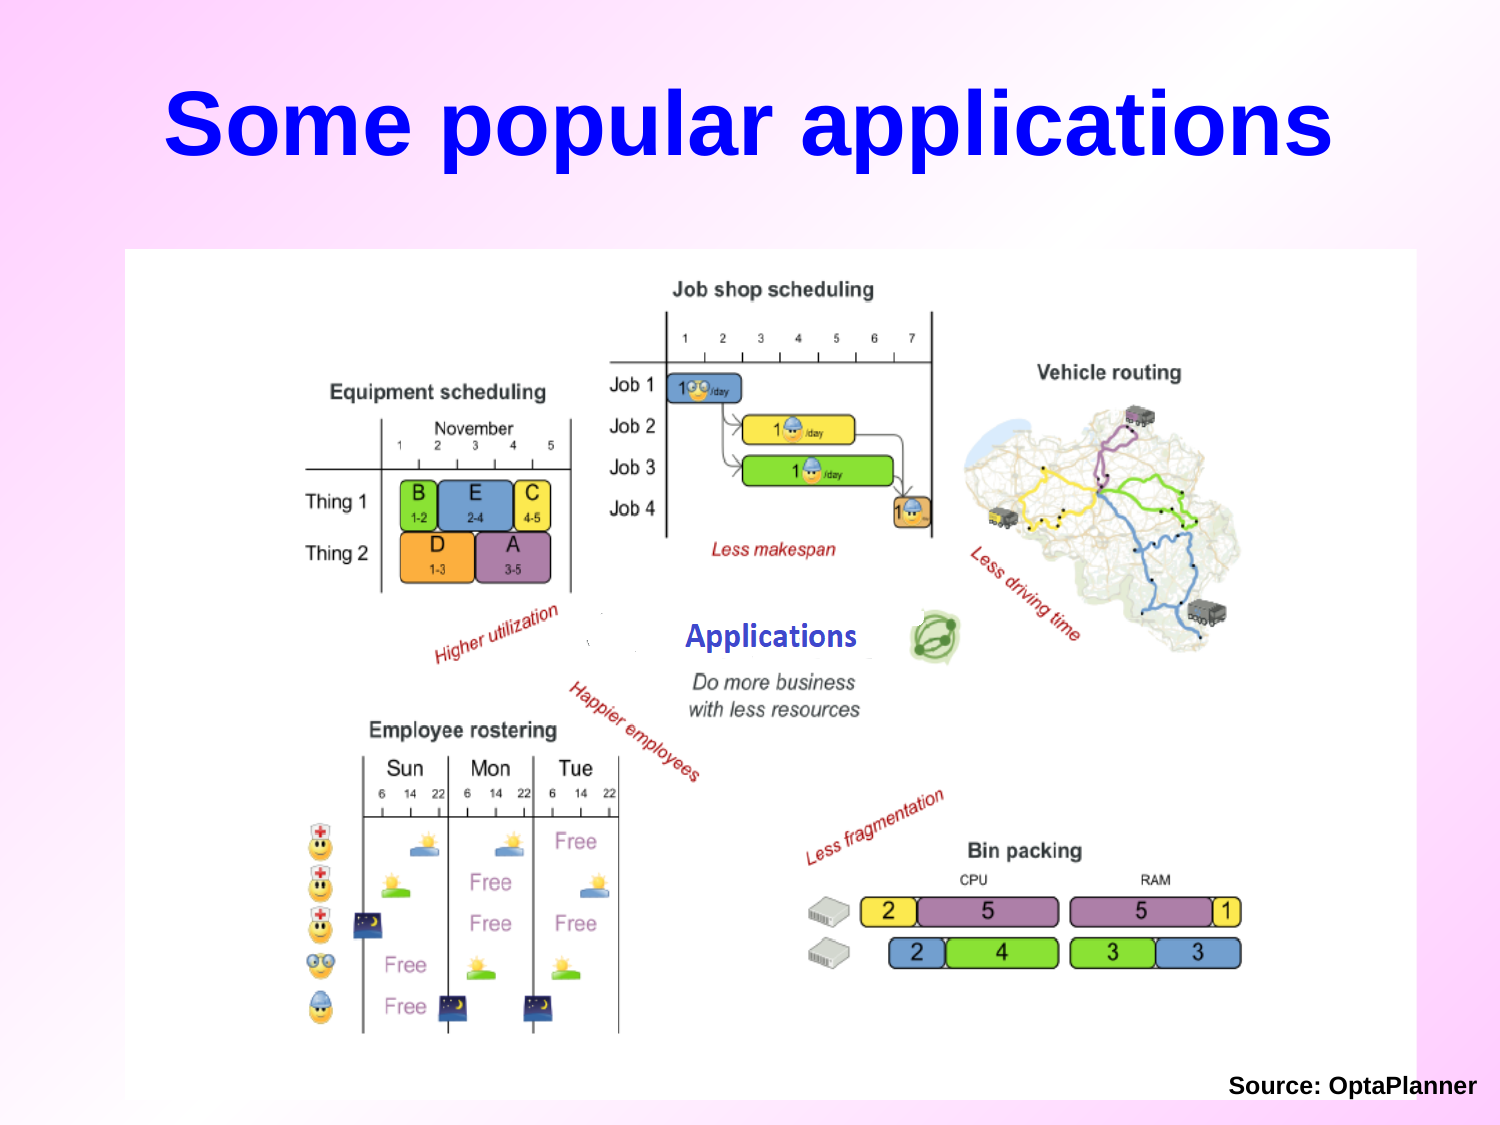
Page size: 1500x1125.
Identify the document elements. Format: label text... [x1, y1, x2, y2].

text_box Source: OptaPlanner [1213, 1062, 1493, 1108]
title Some popular applications [112, 24, 1388, 213]
picture [124, 249, 1417, 1100]
